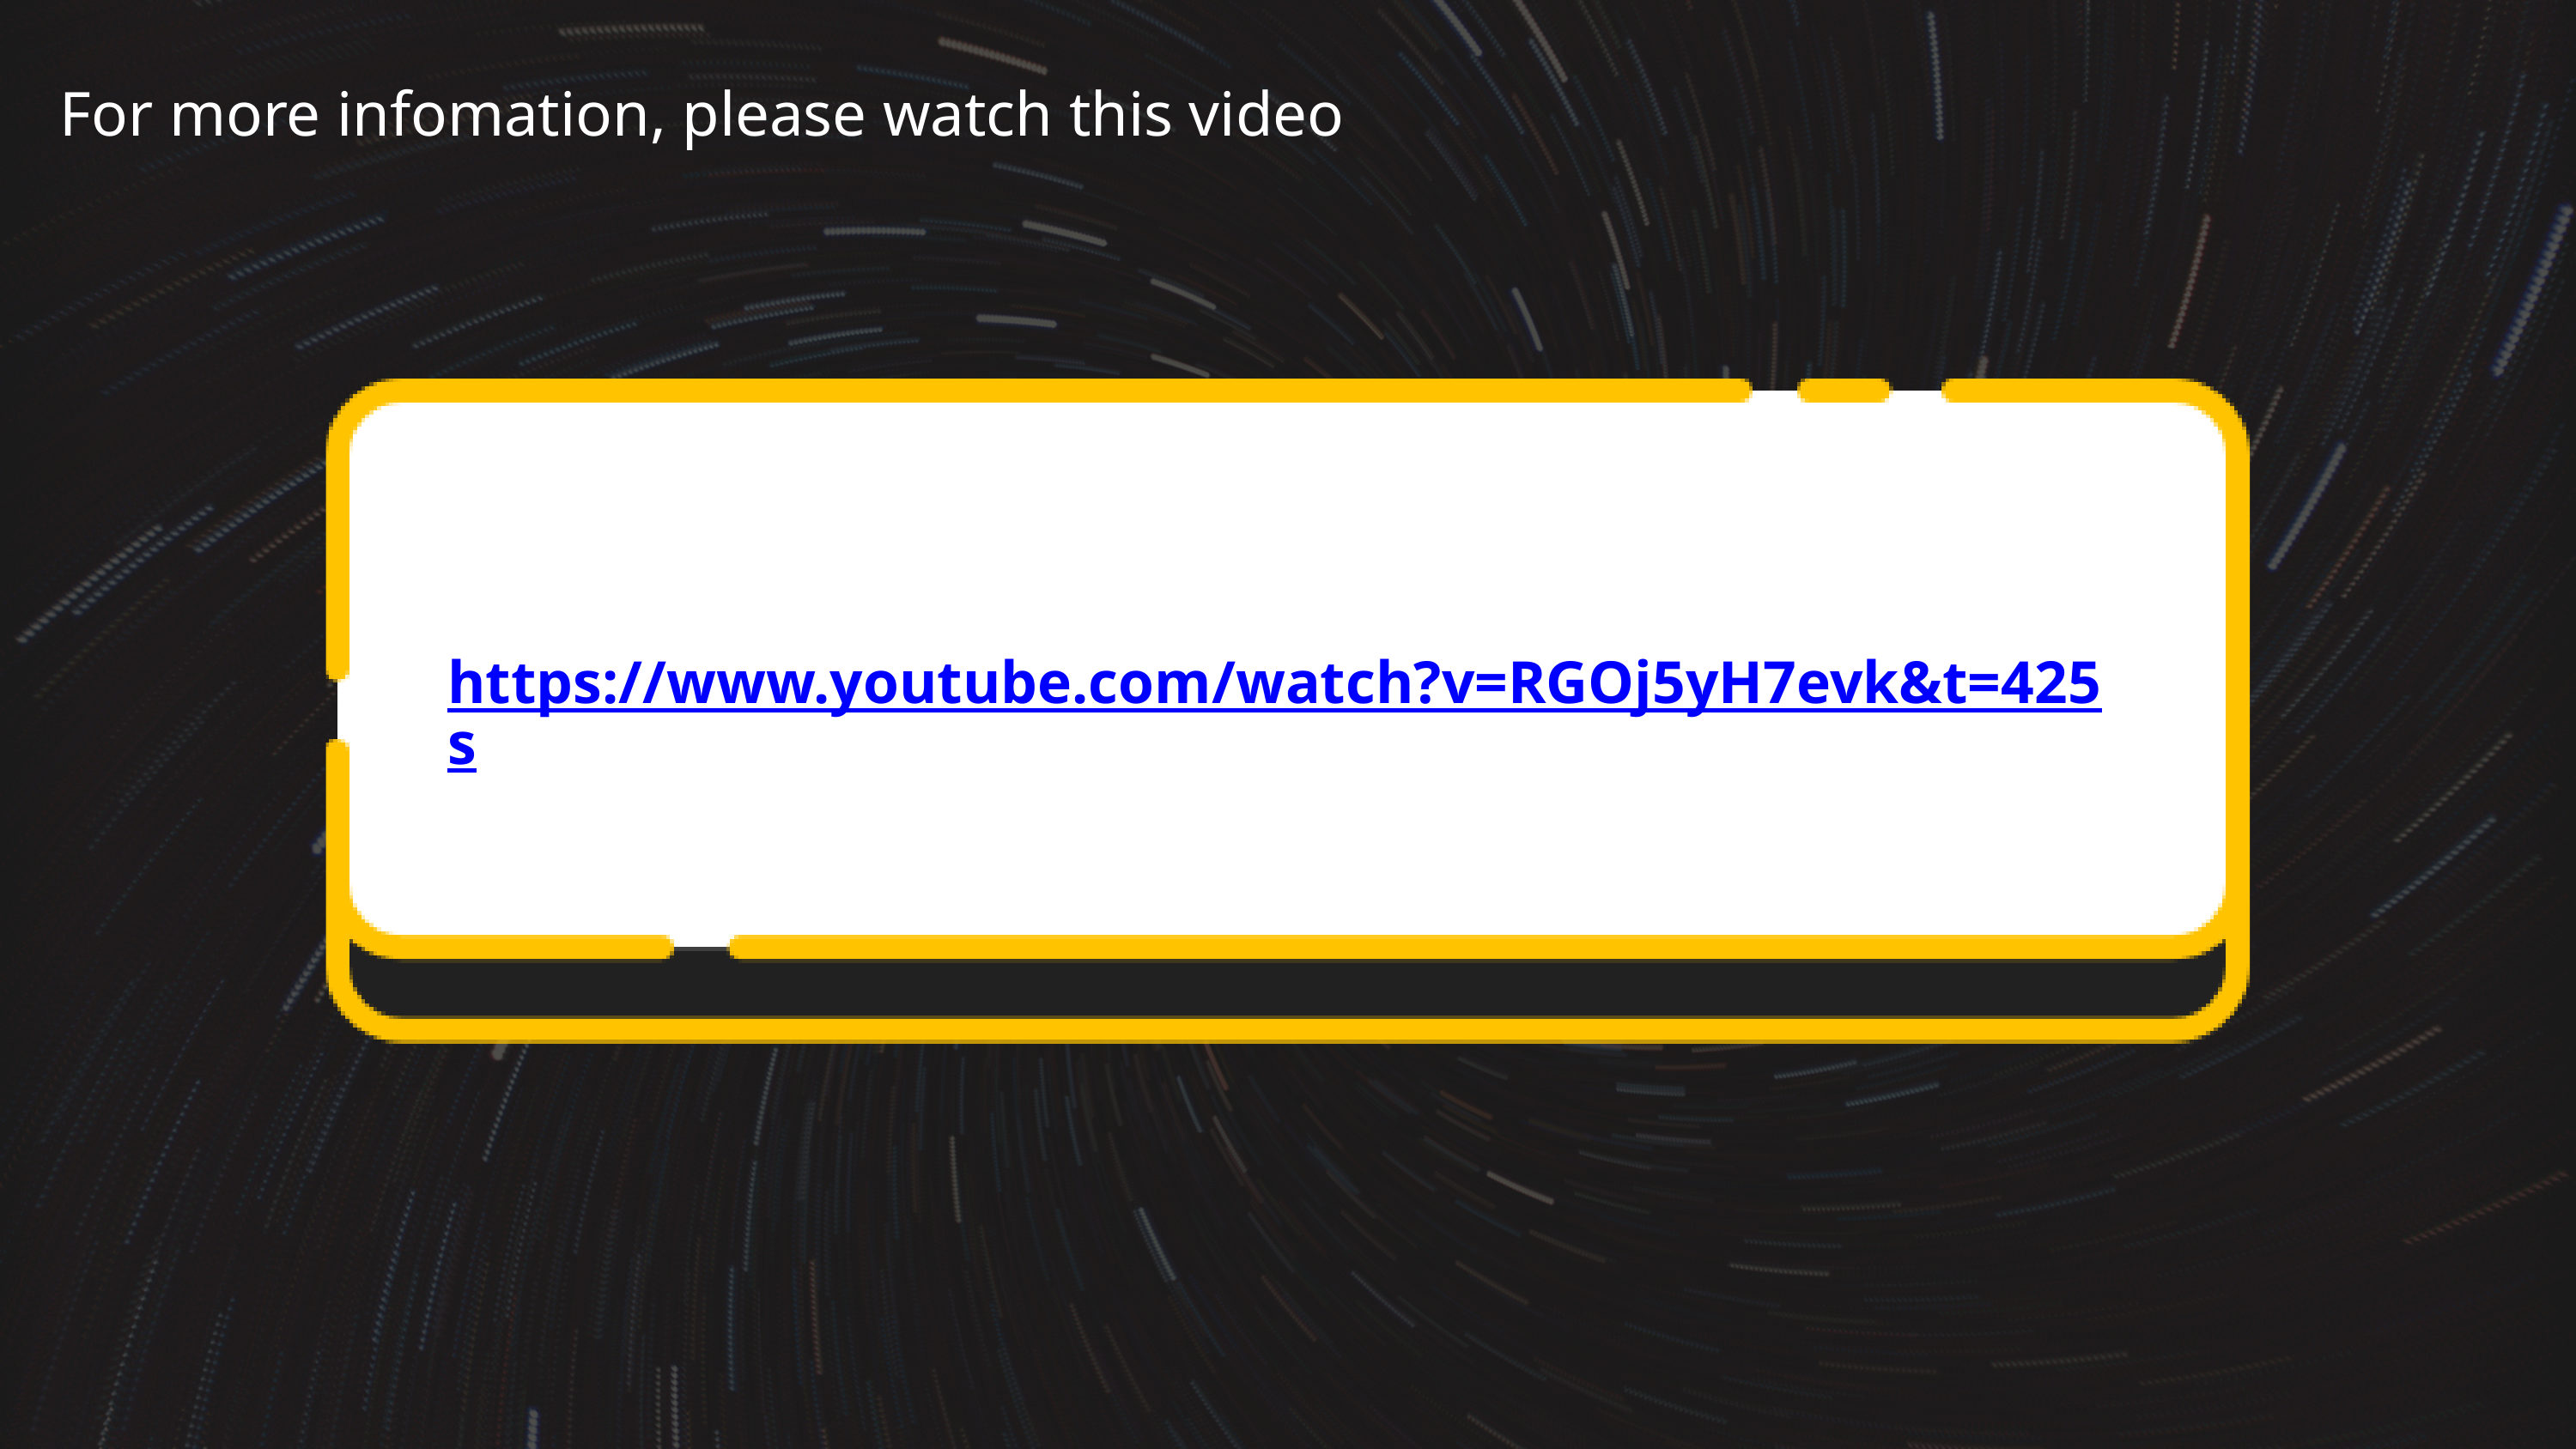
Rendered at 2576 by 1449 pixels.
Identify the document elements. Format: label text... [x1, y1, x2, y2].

text_box For more infomation, please watch this video [0, 63, 1495, 149]
text_box [325, 379, 2251, 1044]
text_box https://www.youtube.com/watch?v=RGOj5yH7evk&t=425s [447, 643, 2129, 725]
text_box [0, 0, 2576, 1449]
